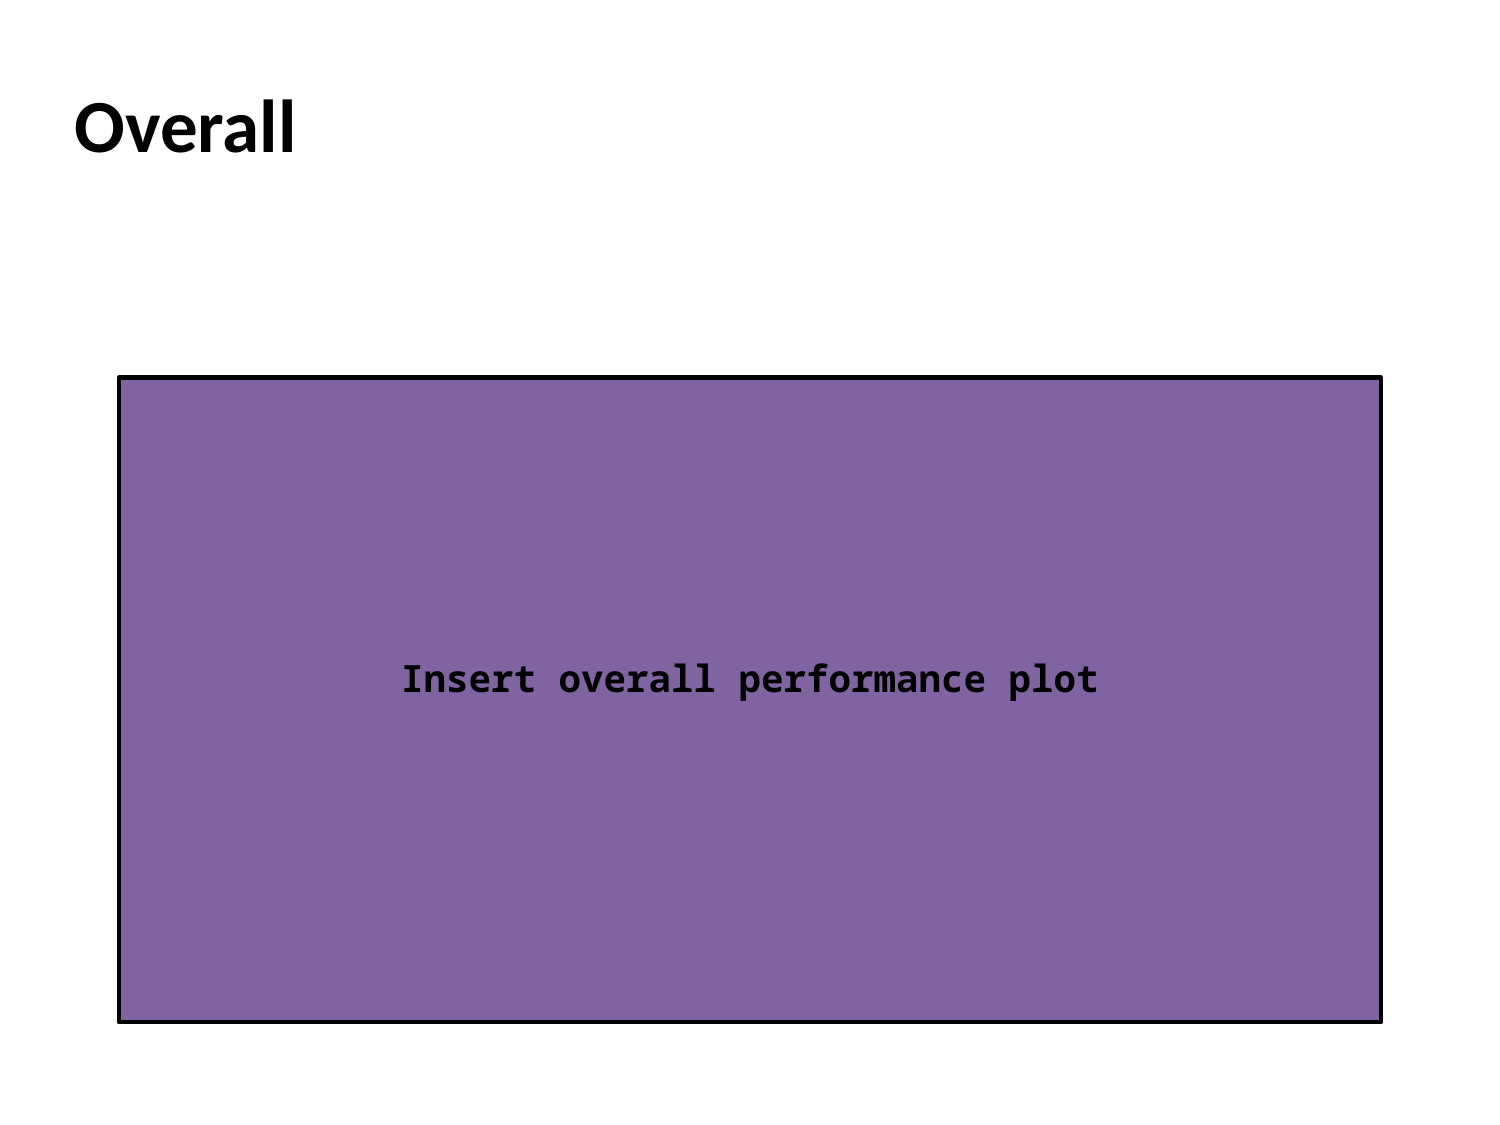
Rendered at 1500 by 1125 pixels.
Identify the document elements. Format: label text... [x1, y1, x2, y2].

text_box [61, 223, 1357, 1039]
text_box Insert overall performance plot [1357, 375, 1383, 1024]
text_box Overall [59, 62, 1439, 188]
